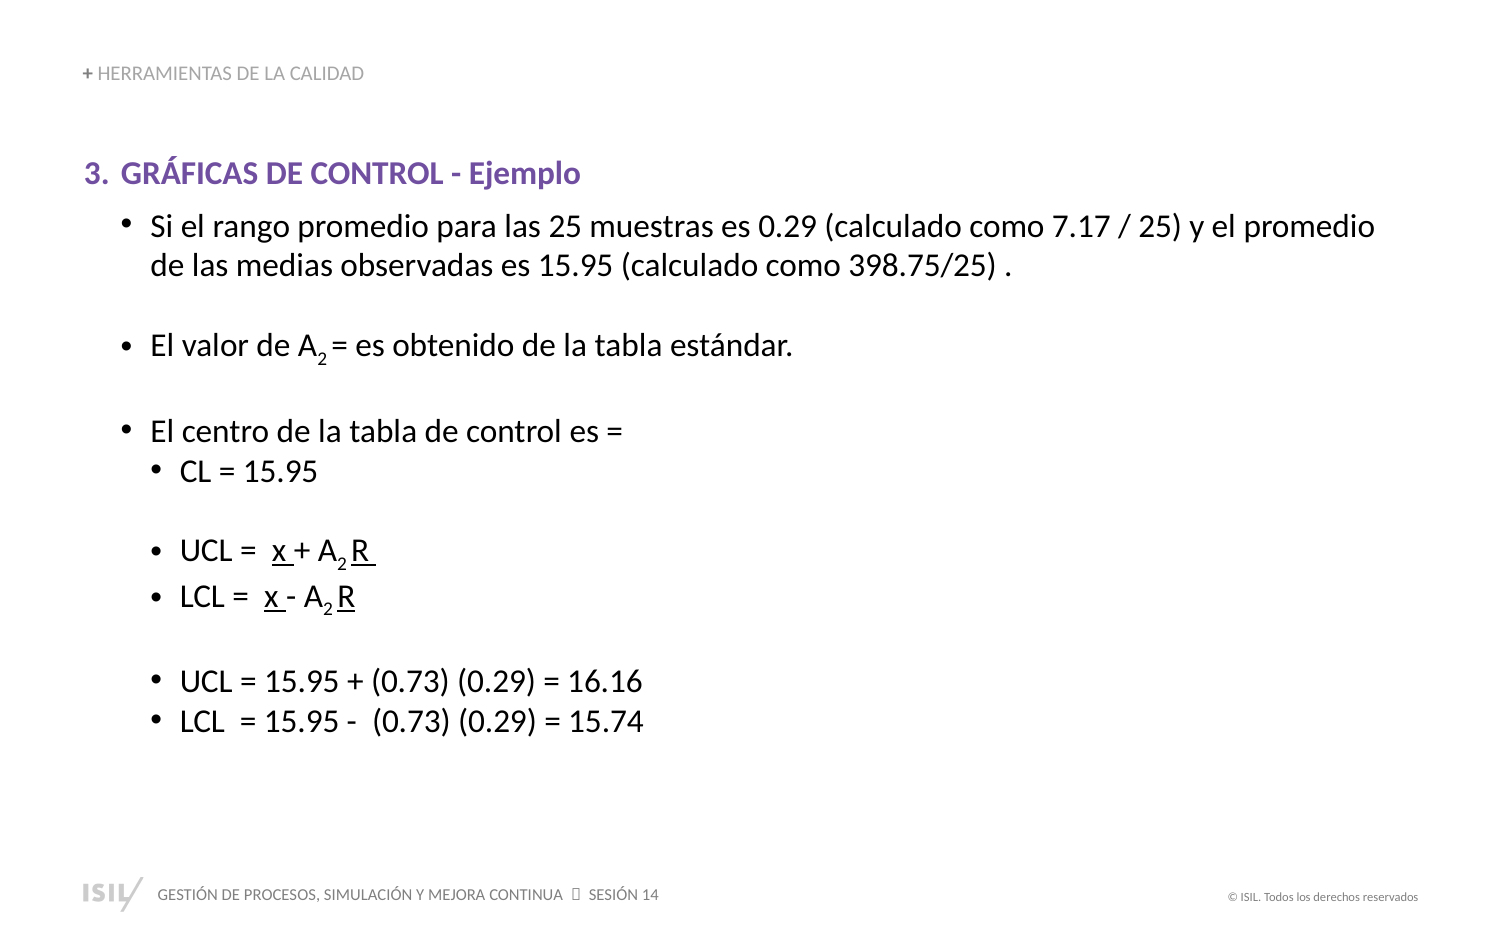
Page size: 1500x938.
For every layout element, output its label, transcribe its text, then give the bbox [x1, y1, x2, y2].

text_box GRÁFICAS DE CONTROL - Ejemplo Si el rango promedio para las 25 muestras es 0.29 (calculado como 7.17 / 25) y el promedio de las medias observadas es 15.95 (calculado como 398.75/25) . El valor de A2 = es obtenido de la tabla estándar. El centro de la tabla de control es = CL = 15.95 UCL = x + A2 R LCL = x - A2 R UCL = 15.95 + (0.73) (0.29) = 16.16 LCL = 15.95 - (0.73) (0.29) = 15.74 [84, 151, 1410, 747]
text_box + HERRAMIENTAS DE LA CALIDAD [82, 62, 482, 85]
